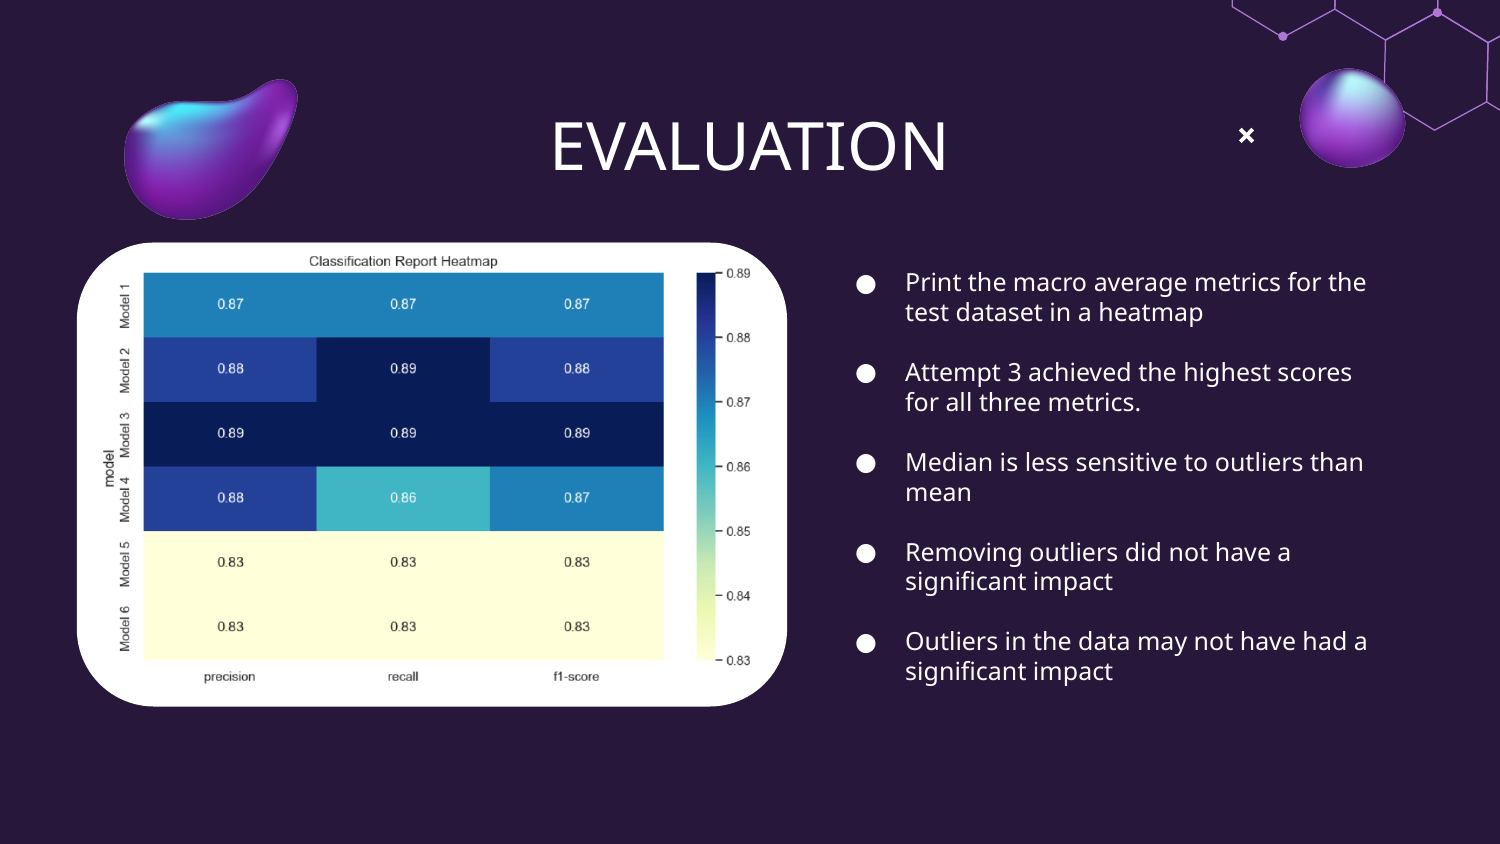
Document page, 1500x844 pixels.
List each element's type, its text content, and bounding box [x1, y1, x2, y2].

title Print the macro average metrics for the test dataset in a heatmap Attempt 3 achieved the highest scores for all three metrics. Median is less sensitive to outliers than mean Removing outliers did not have a significant impact Outliers in the data may not have had a significant impact [815, 251, 1396, 698]
title EVALUATION [318, 88, 1356, 183]
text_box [1240, 128, 1254, 142]
picture [76, 51, 788, 707]
picture [1279, 48, 1424, 191]
